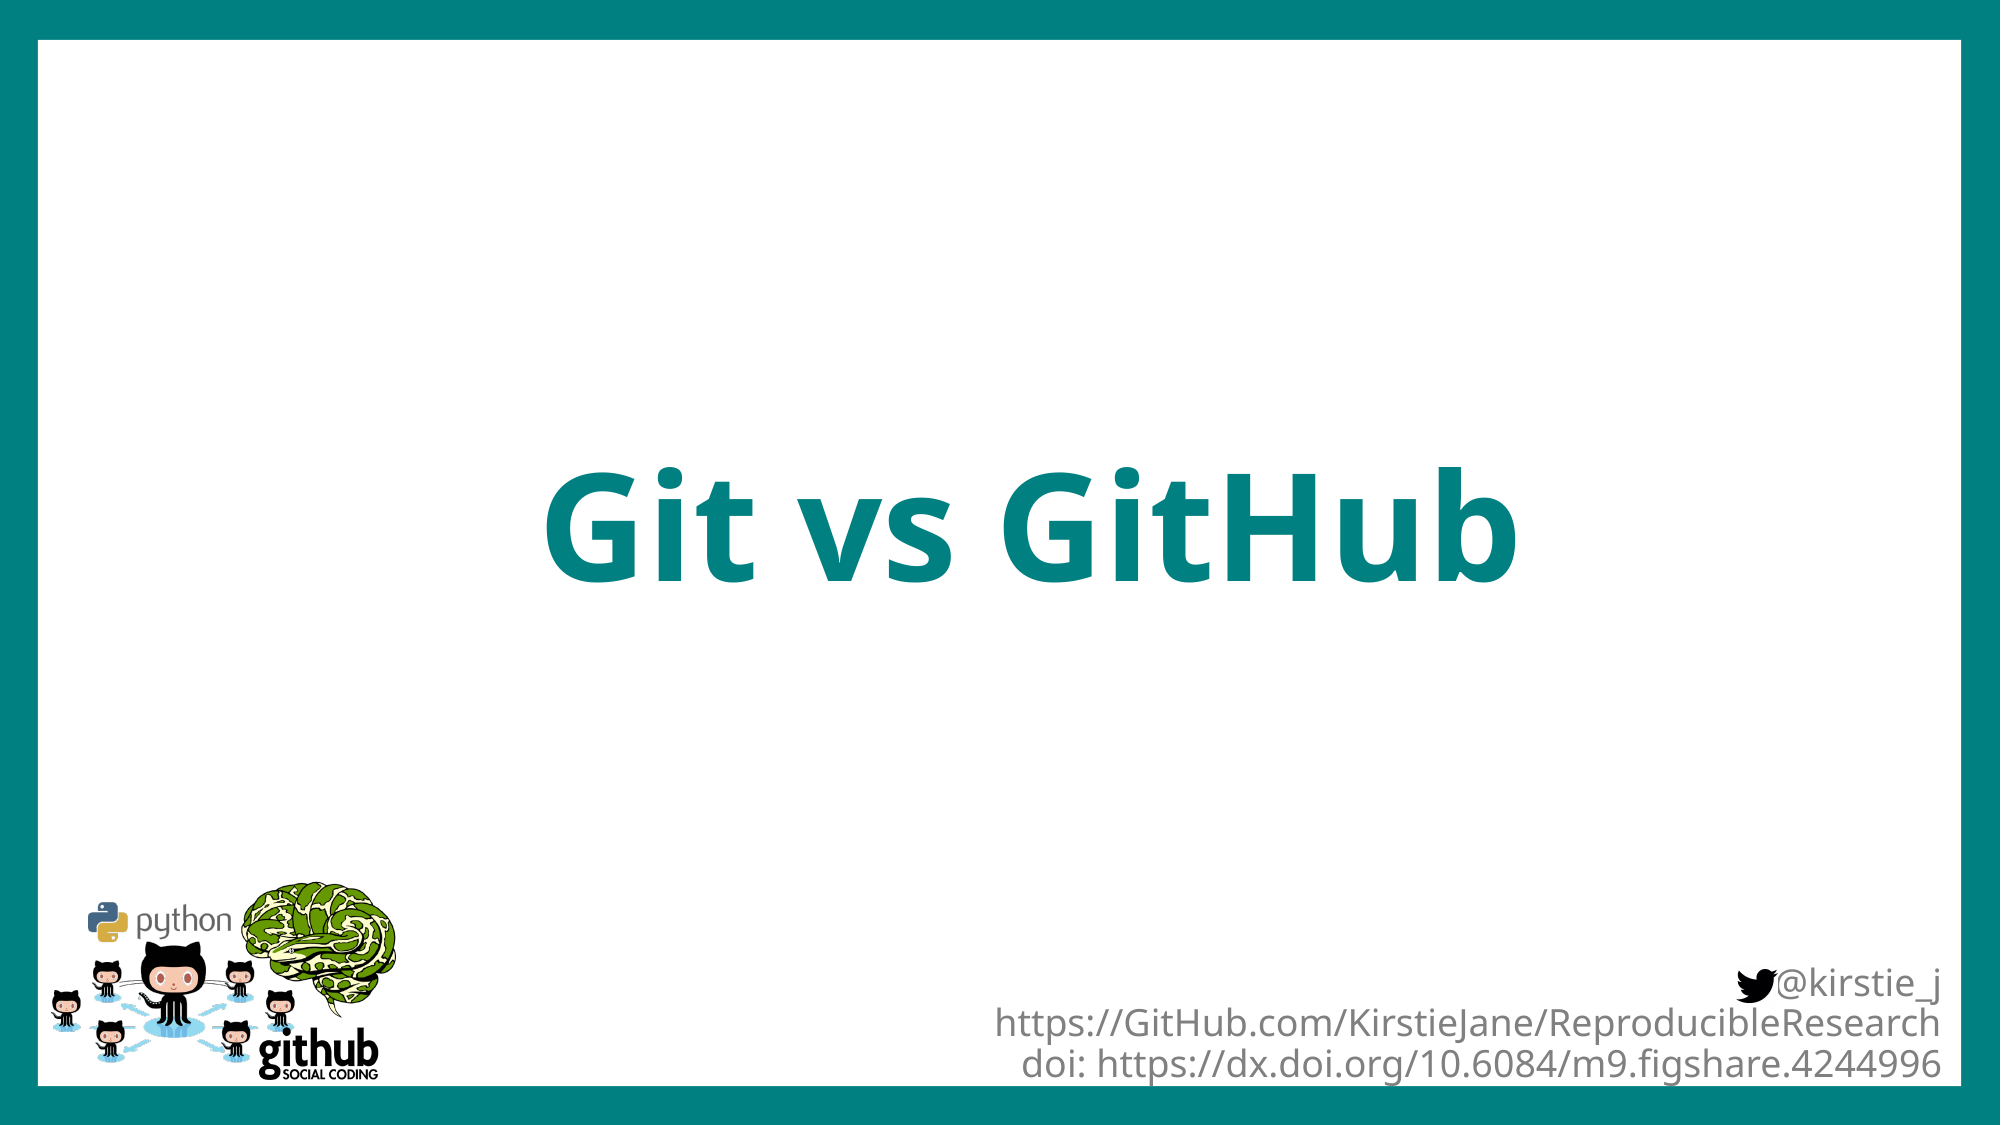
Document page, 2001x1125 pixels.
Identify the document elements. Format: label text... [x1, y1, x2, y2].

picture [1736, 965, 1778, 1007]
title Git vs GitHub [213, 293, 1849, 774]
picture [51, 872, 396, 1080]
